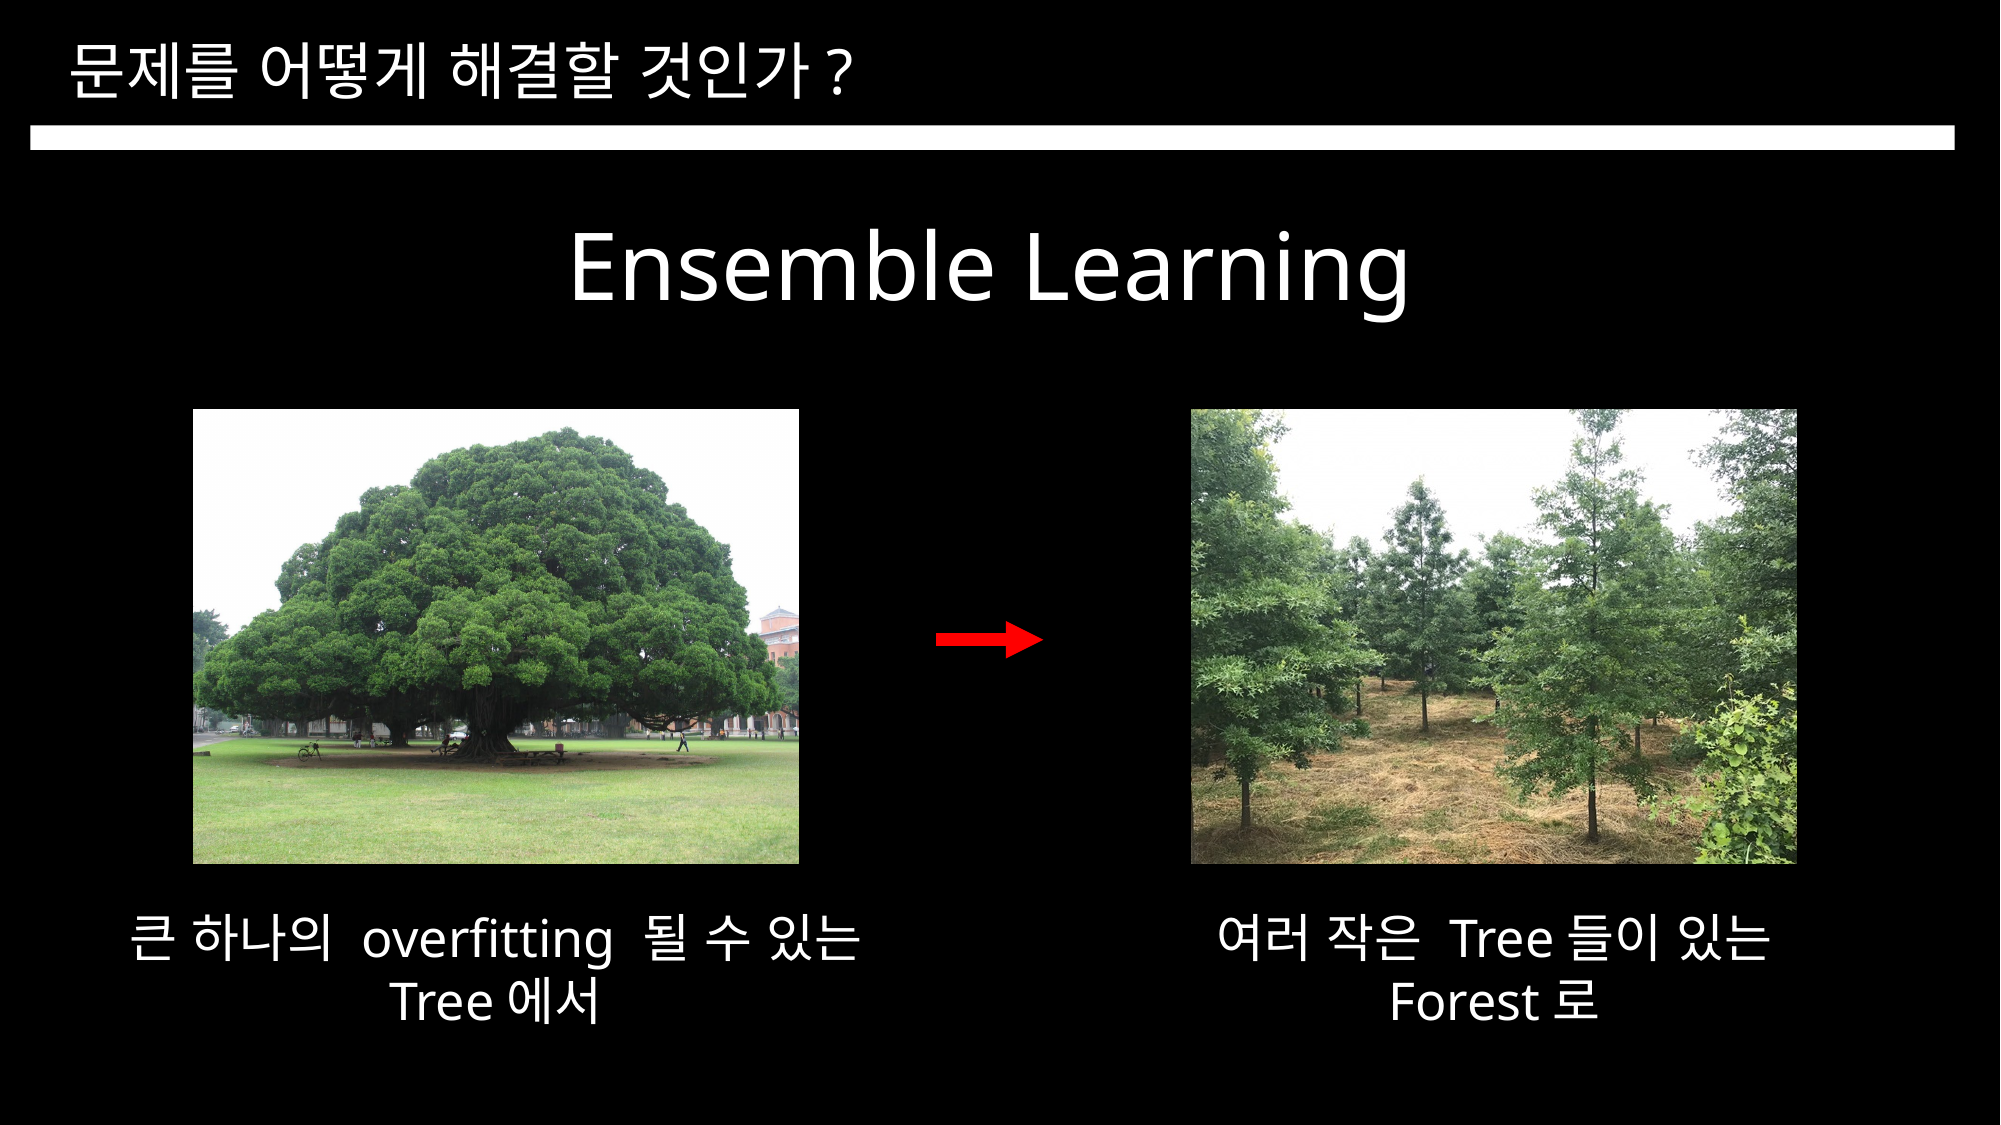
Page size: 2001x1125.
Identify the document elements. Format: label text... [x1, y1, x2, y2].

text_box 문제를 어떻게 해결할 것인가? [53, 24, 869, 115]
picture [193, 409, 799, 864]
text_box 큰 하나의 overfitting 될 수 있는 Tree에서 [114, 898, 877, 1038]
text_box Ensemble Learning [551, 199, 1428, 327]
picture [1191, 409, 1797, 864]
text_box 여러 작은 Tree들이 있는 Forest로 [1201, 898, 1788, 1038]
text_box [29, 124, 1956, 151]
